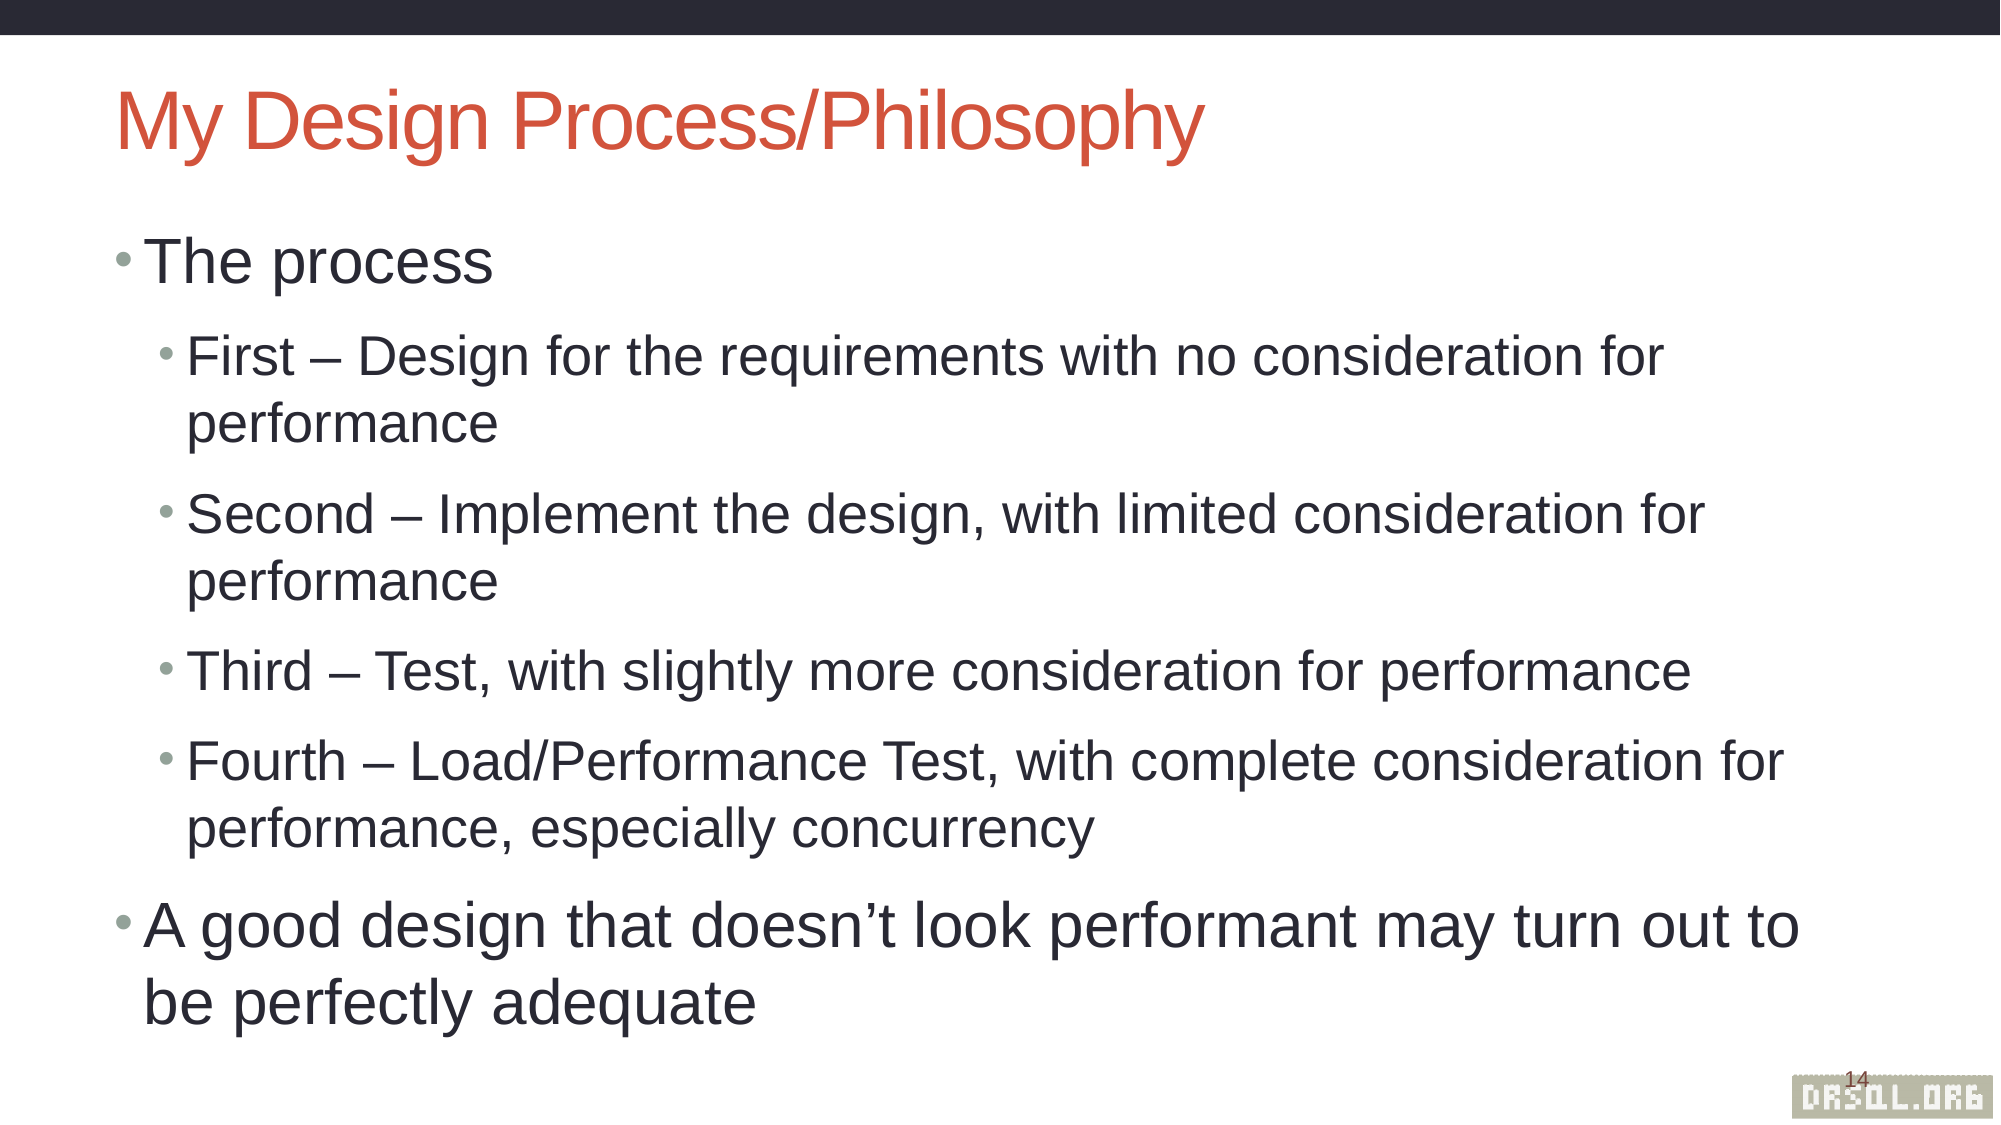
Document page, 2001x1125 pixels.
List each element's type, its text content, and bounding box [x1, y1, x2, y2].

title My Design Process/Philosophy [99, 45, 1884, 188]
list The process First – Design for the requirements with no consideration for performance Second – Implement the design, with limited consideration for performance Third – Test, with slightly more consideration for performance Fourth – Load/Performance Test, with complete consideration for performance, especially concurrency A good design that doesn’t look performant may turn out to be perfectly adequate [99, 212, 1900, 1050]
